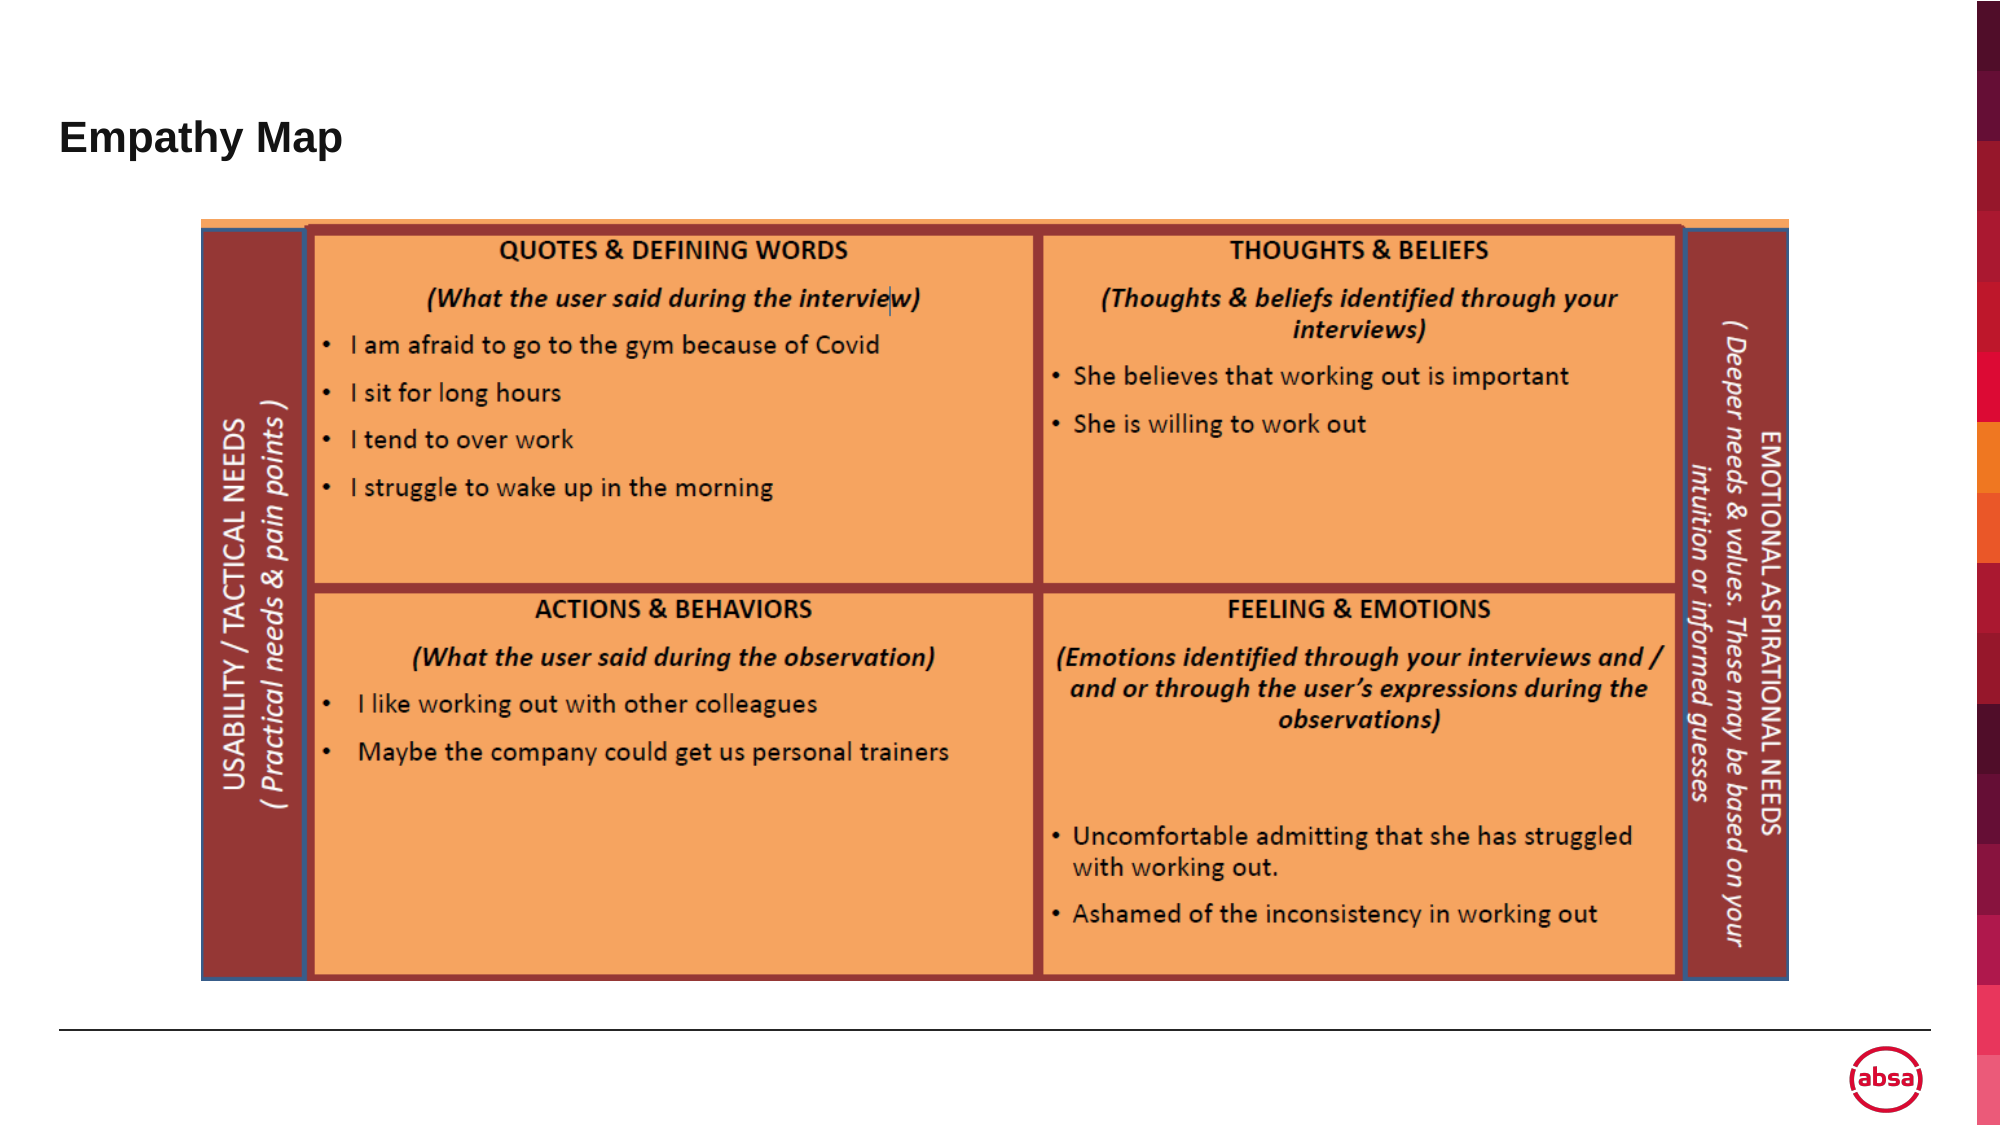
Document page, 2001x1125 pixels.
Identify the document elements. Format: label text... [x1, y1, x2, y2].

picture [1818, 1019, 1954, 1125]
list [200, 219, 1789, 981]
title Empathy Map [58, 73, 1931, 170]
